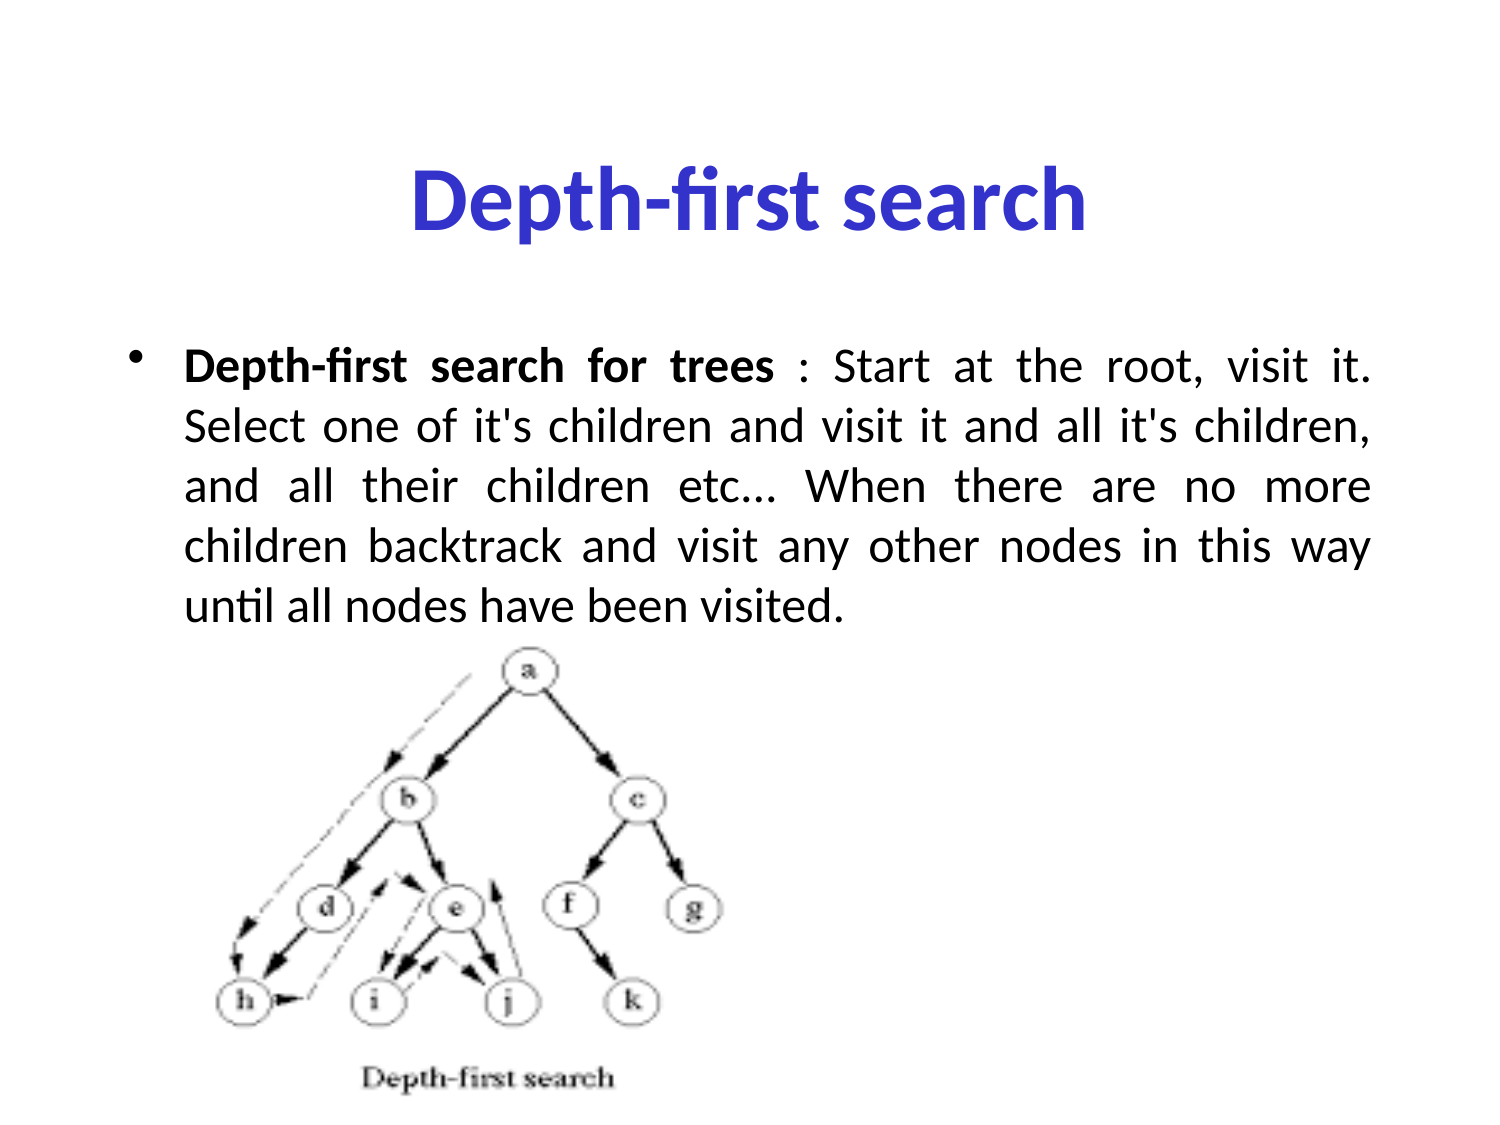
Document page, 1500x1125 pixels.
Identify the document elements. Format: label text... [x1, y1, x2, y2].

list Depth-first search for trees : Start at the root, visit it. Select one of it's children and visit it and all it's children, and all their children etc... When there are no more children backtrack and visit any other nodes in this way until all nodes have been visited. [112, 324, 1388, 1000]
picture [214, 645, 739, 1102]
title Depth-first search [112, 99, 1388, 288]
